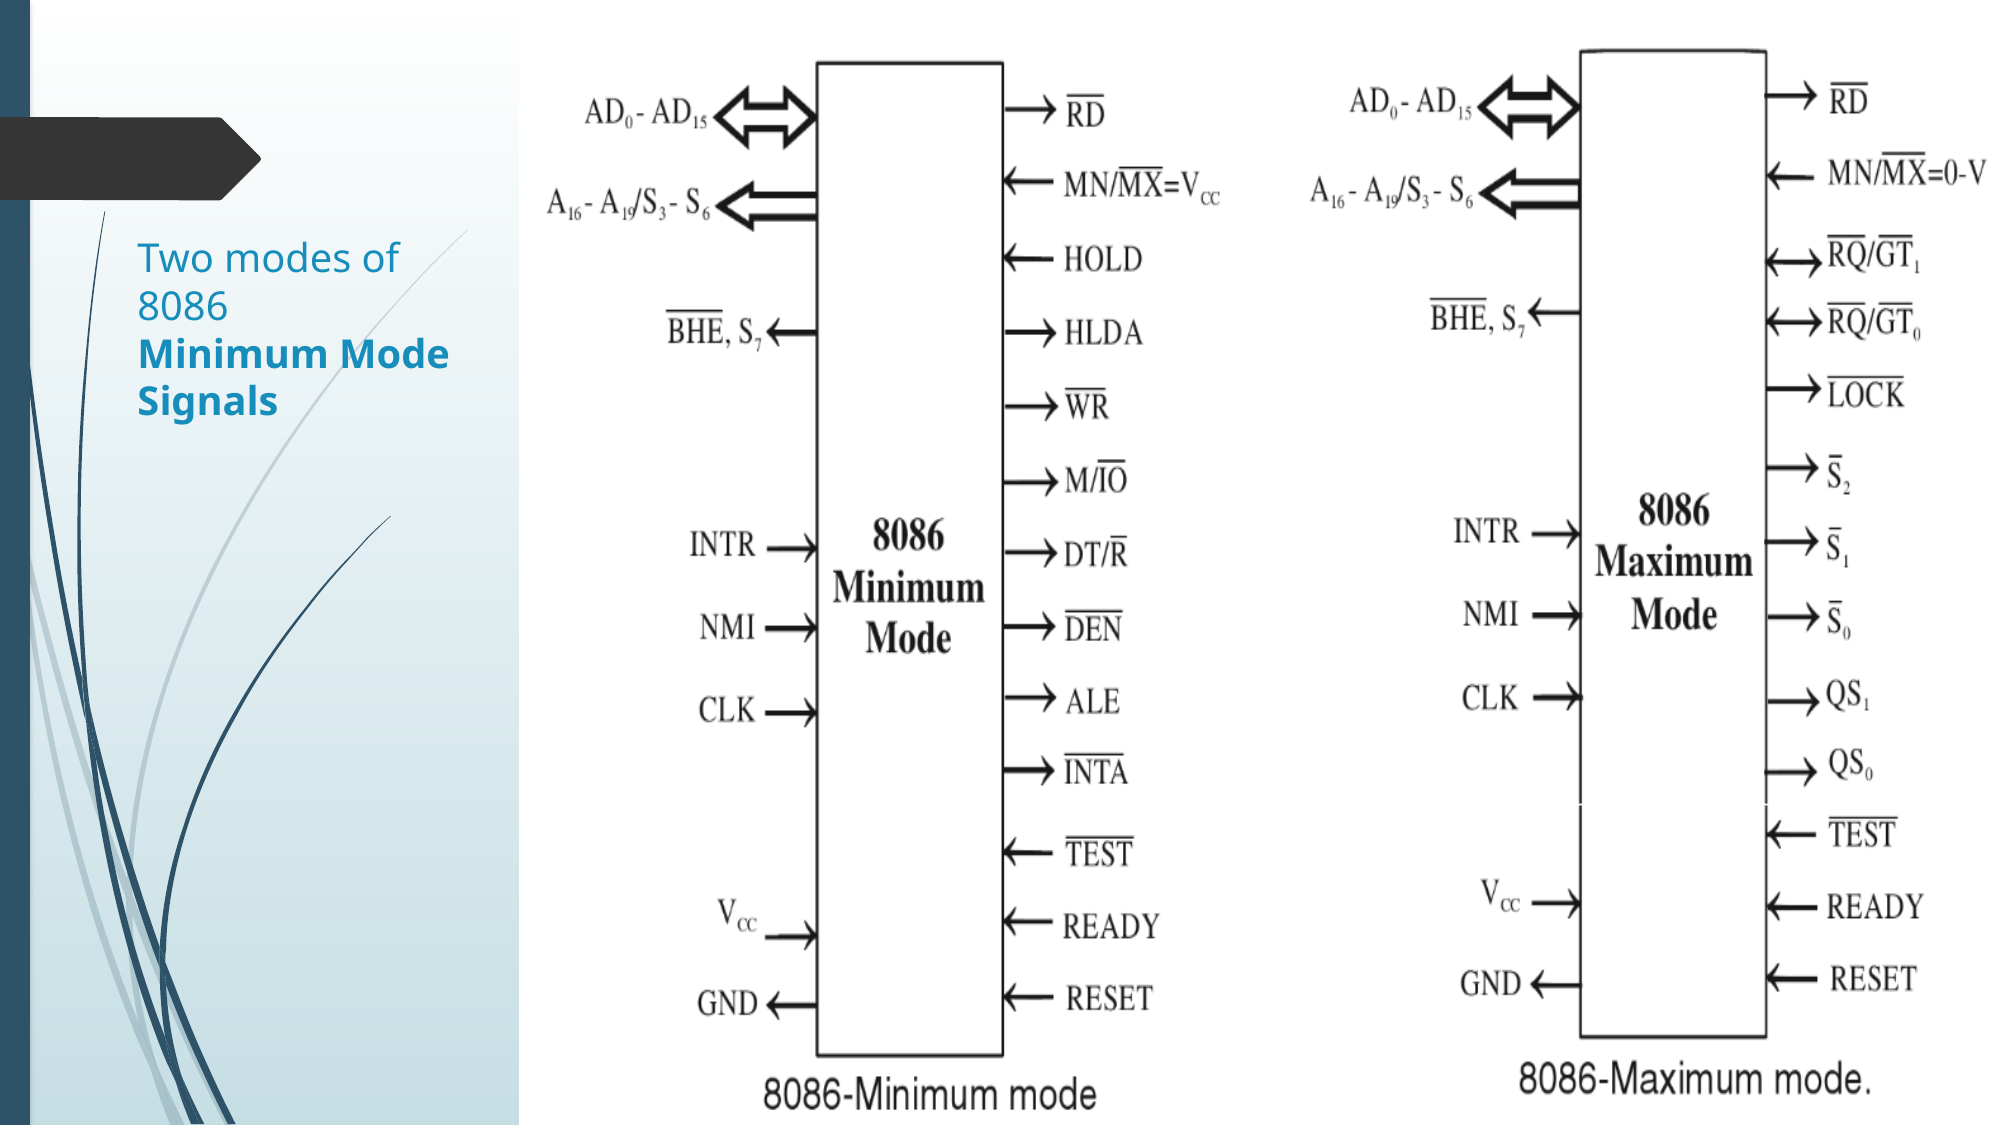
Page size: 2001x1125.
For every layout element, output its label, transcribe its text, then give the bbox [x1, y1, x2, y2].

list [519, 0, 2000, 1125]
title Two modes of 8086 Minimum Mode Signals [122, 225, 472, 436]
